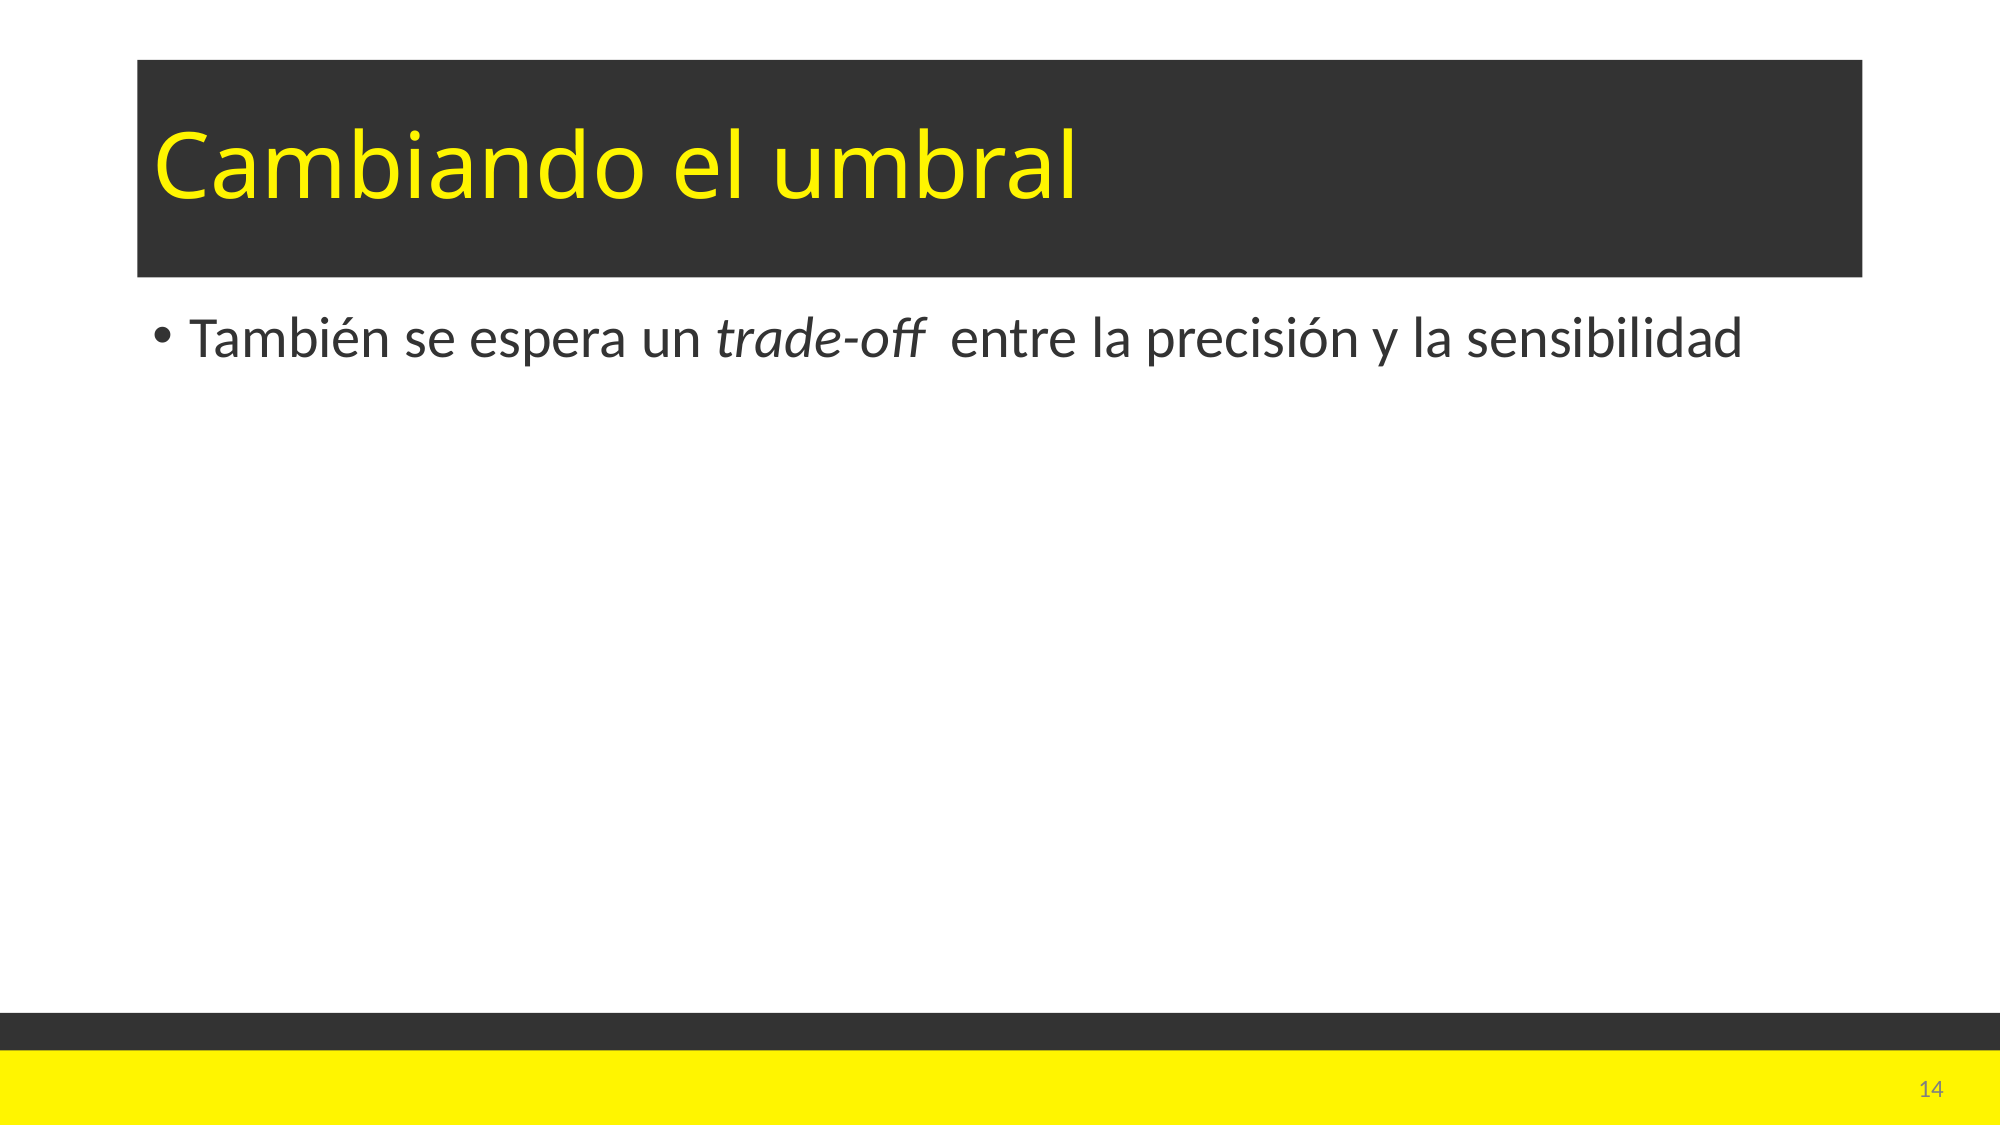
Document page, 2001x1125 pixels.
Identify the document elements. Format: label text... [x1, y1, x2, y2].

list También se espera un trade-off entre la precisión y la sensibilidad [137, 299, 1863, 1014]
title Cambiando el umbral [137, 59, 1863, 278]
